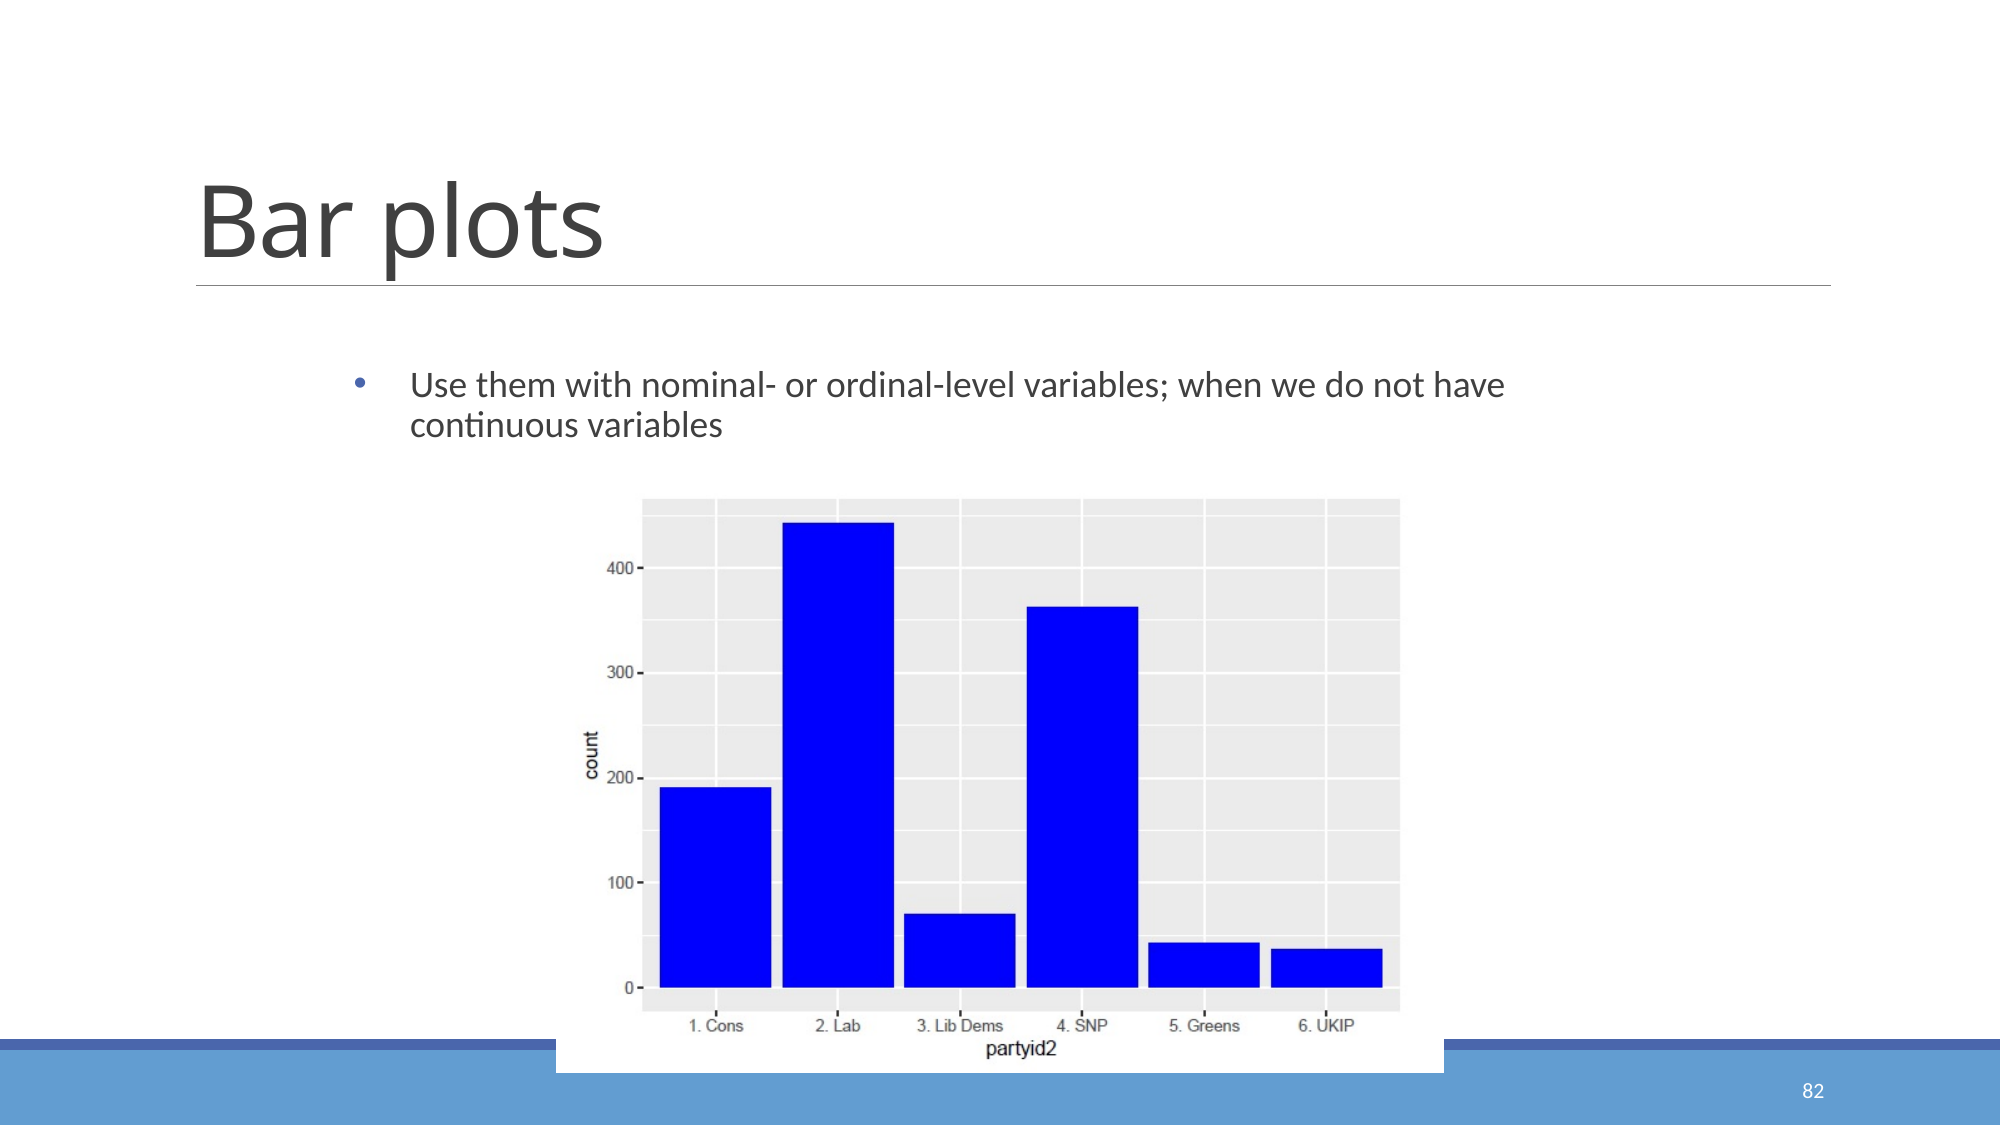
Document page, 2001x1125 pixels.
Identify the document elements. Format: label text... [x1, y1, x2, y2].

slide_number 82 [1624, 1059, 1840, 1120]
title Bar plots [180, 47, 1830, 285]
picture [556, 474, 1444, 1073]
list Use them with nominal- or ordinal-level variables; when we do not have continuous variables [353, 357, 1647, 1073]
